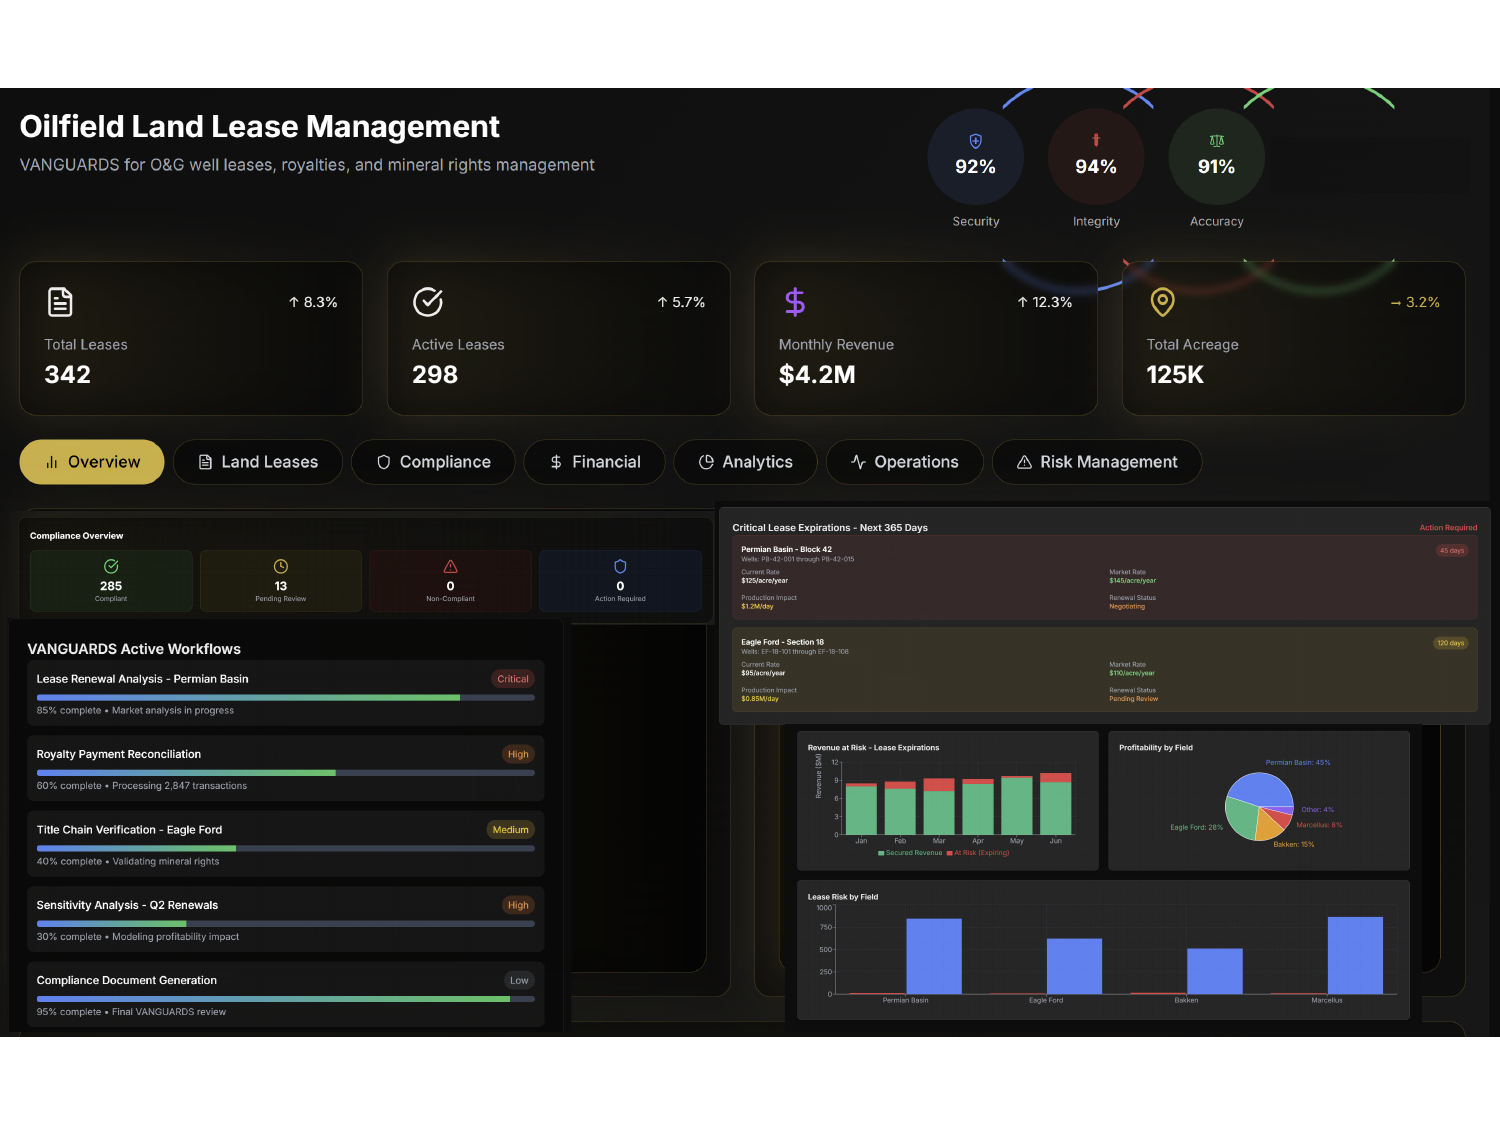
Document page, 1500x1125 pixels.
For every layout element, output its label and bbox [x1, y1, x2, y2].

picture [0, 87, 1500, 1038]
